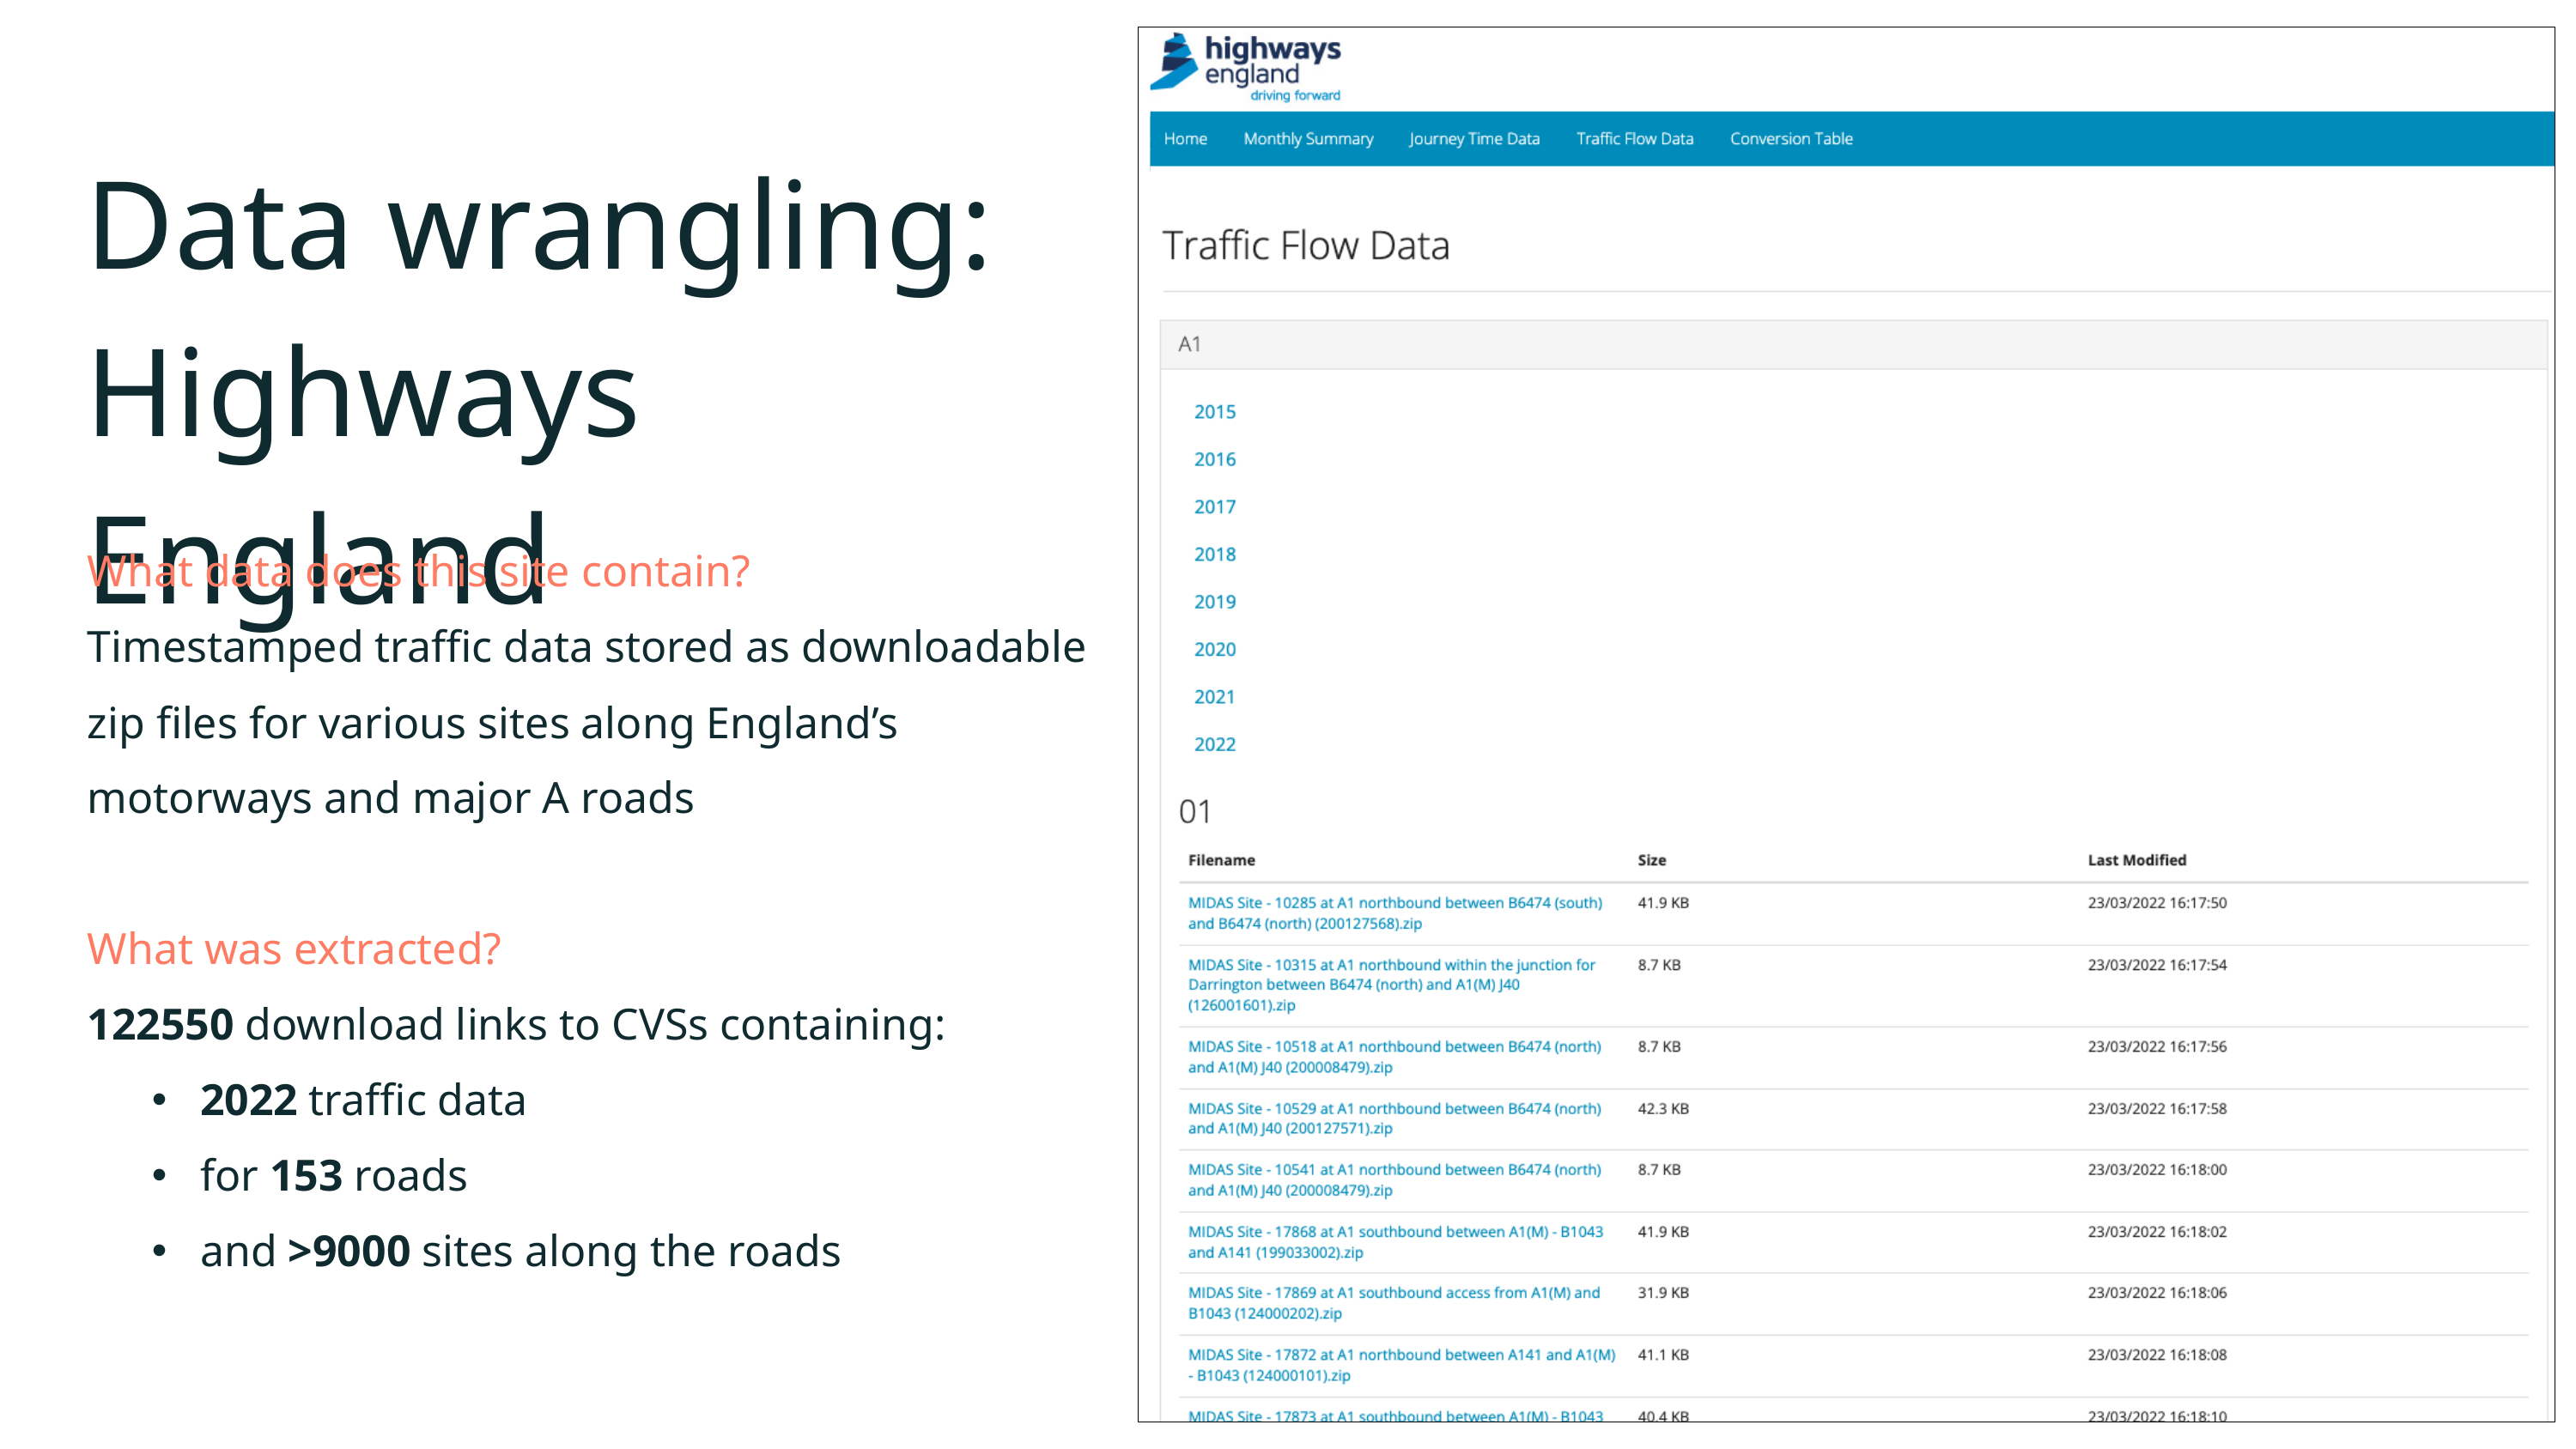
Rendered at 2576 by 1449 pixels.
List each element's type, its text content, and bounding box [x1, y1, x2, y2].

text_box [1137, 26, 2555, 1422]
text_box Data wrangling: Highways England [85, 125, 1090, 519]
text_box What data does this site contain? Timestamped traffic data stored as downloadable zip files for various sites along England’s motorways and major A roads What was extracted? 122550 download links to CVSs containing: 2022 traffic data for 153 roads and >9000 sites along the roads [51, 519, 1114, 1449]
